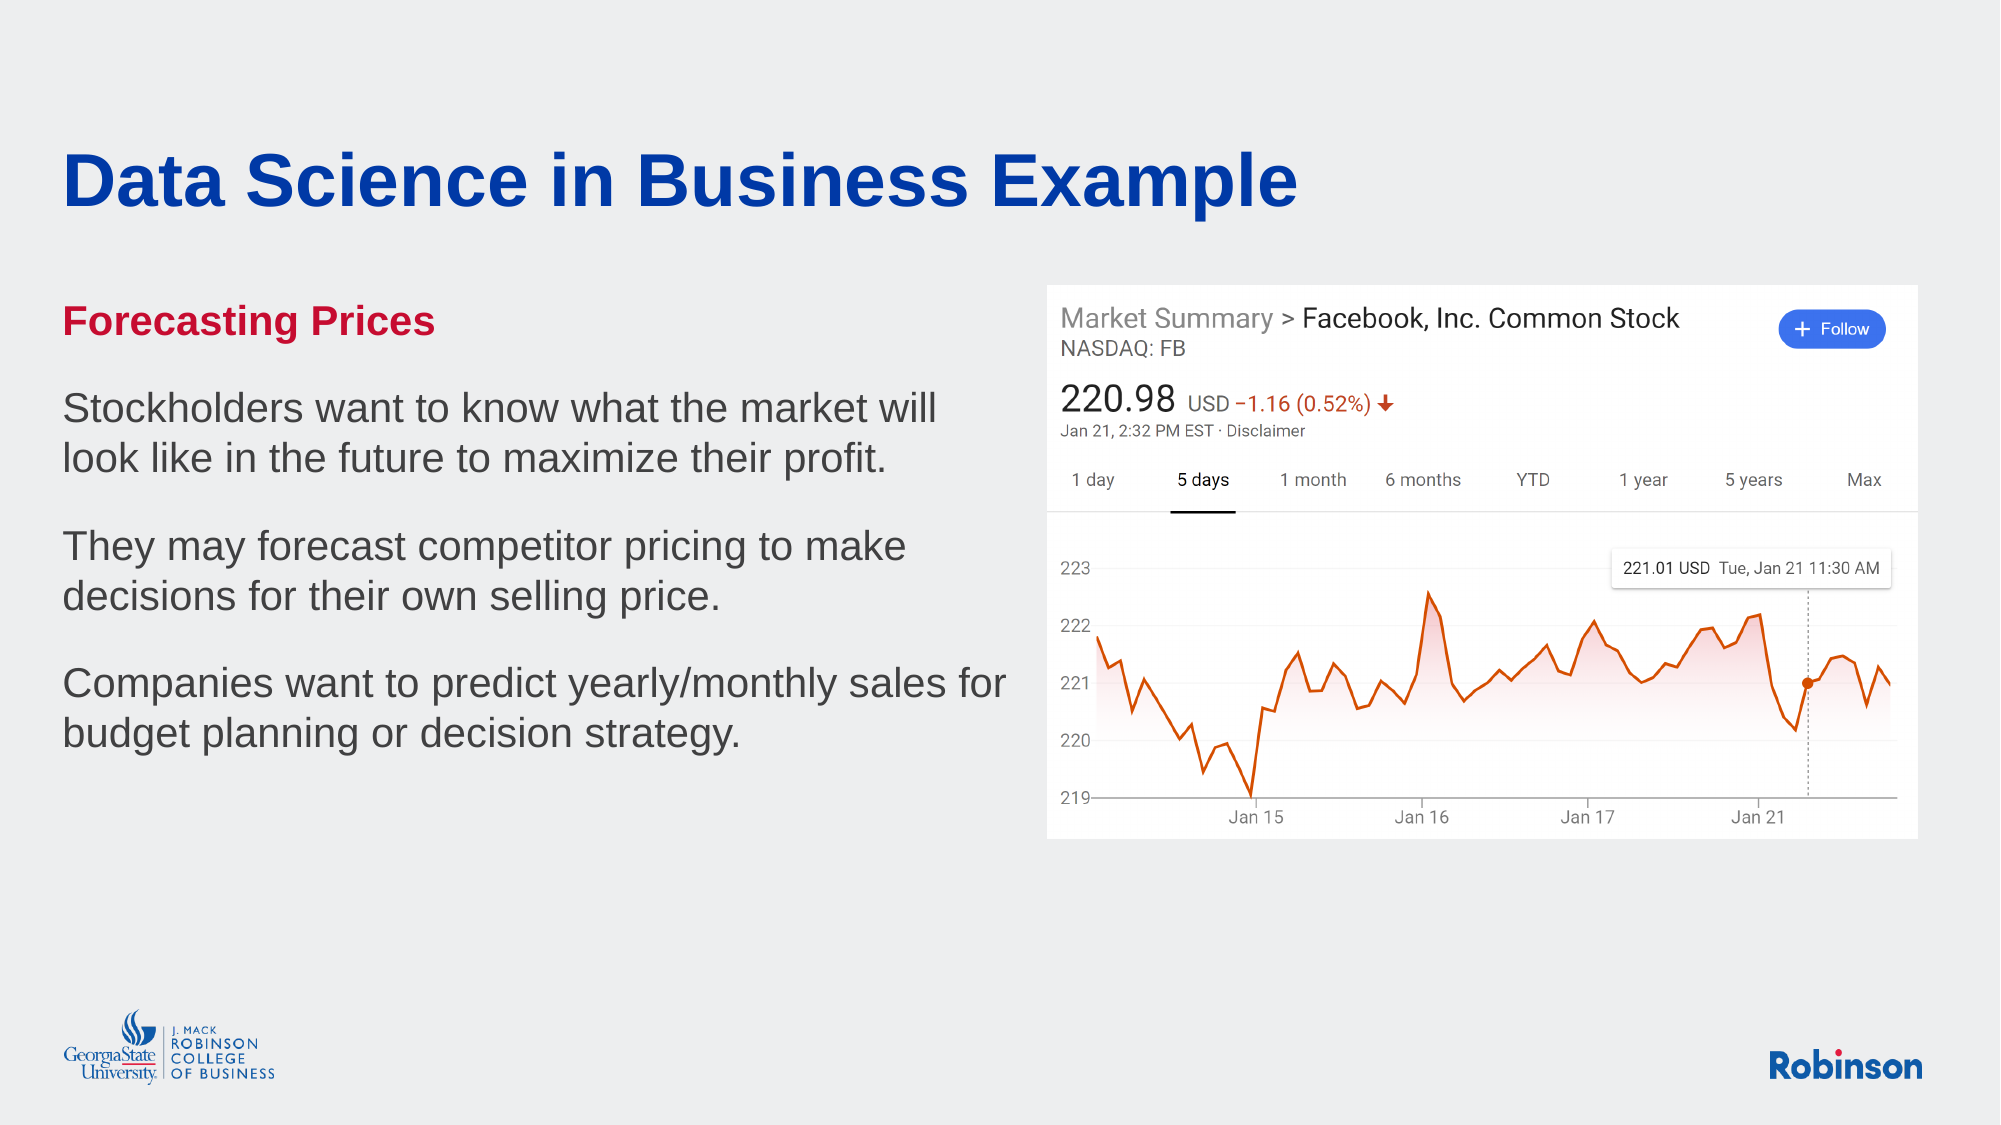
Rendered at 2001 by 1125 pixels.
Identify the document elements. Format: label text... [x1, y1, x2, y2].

list Forecasting Prices Stockholders want to know what the market will look like in the future to maximize their profit. They may forecast competitor pricing to make decisions for their own selling price. Companies want to predict yearly/monthly sales for budget planning or decision strategy. [62, 293, 1013, 978]
title Data Science in Business Example [62, 141, 1938, 223]
picture [64, 1009, 274, 1085]
picture [1047, 285, 1918, 839]
picture [1770, 1049, 1922, 1079]
